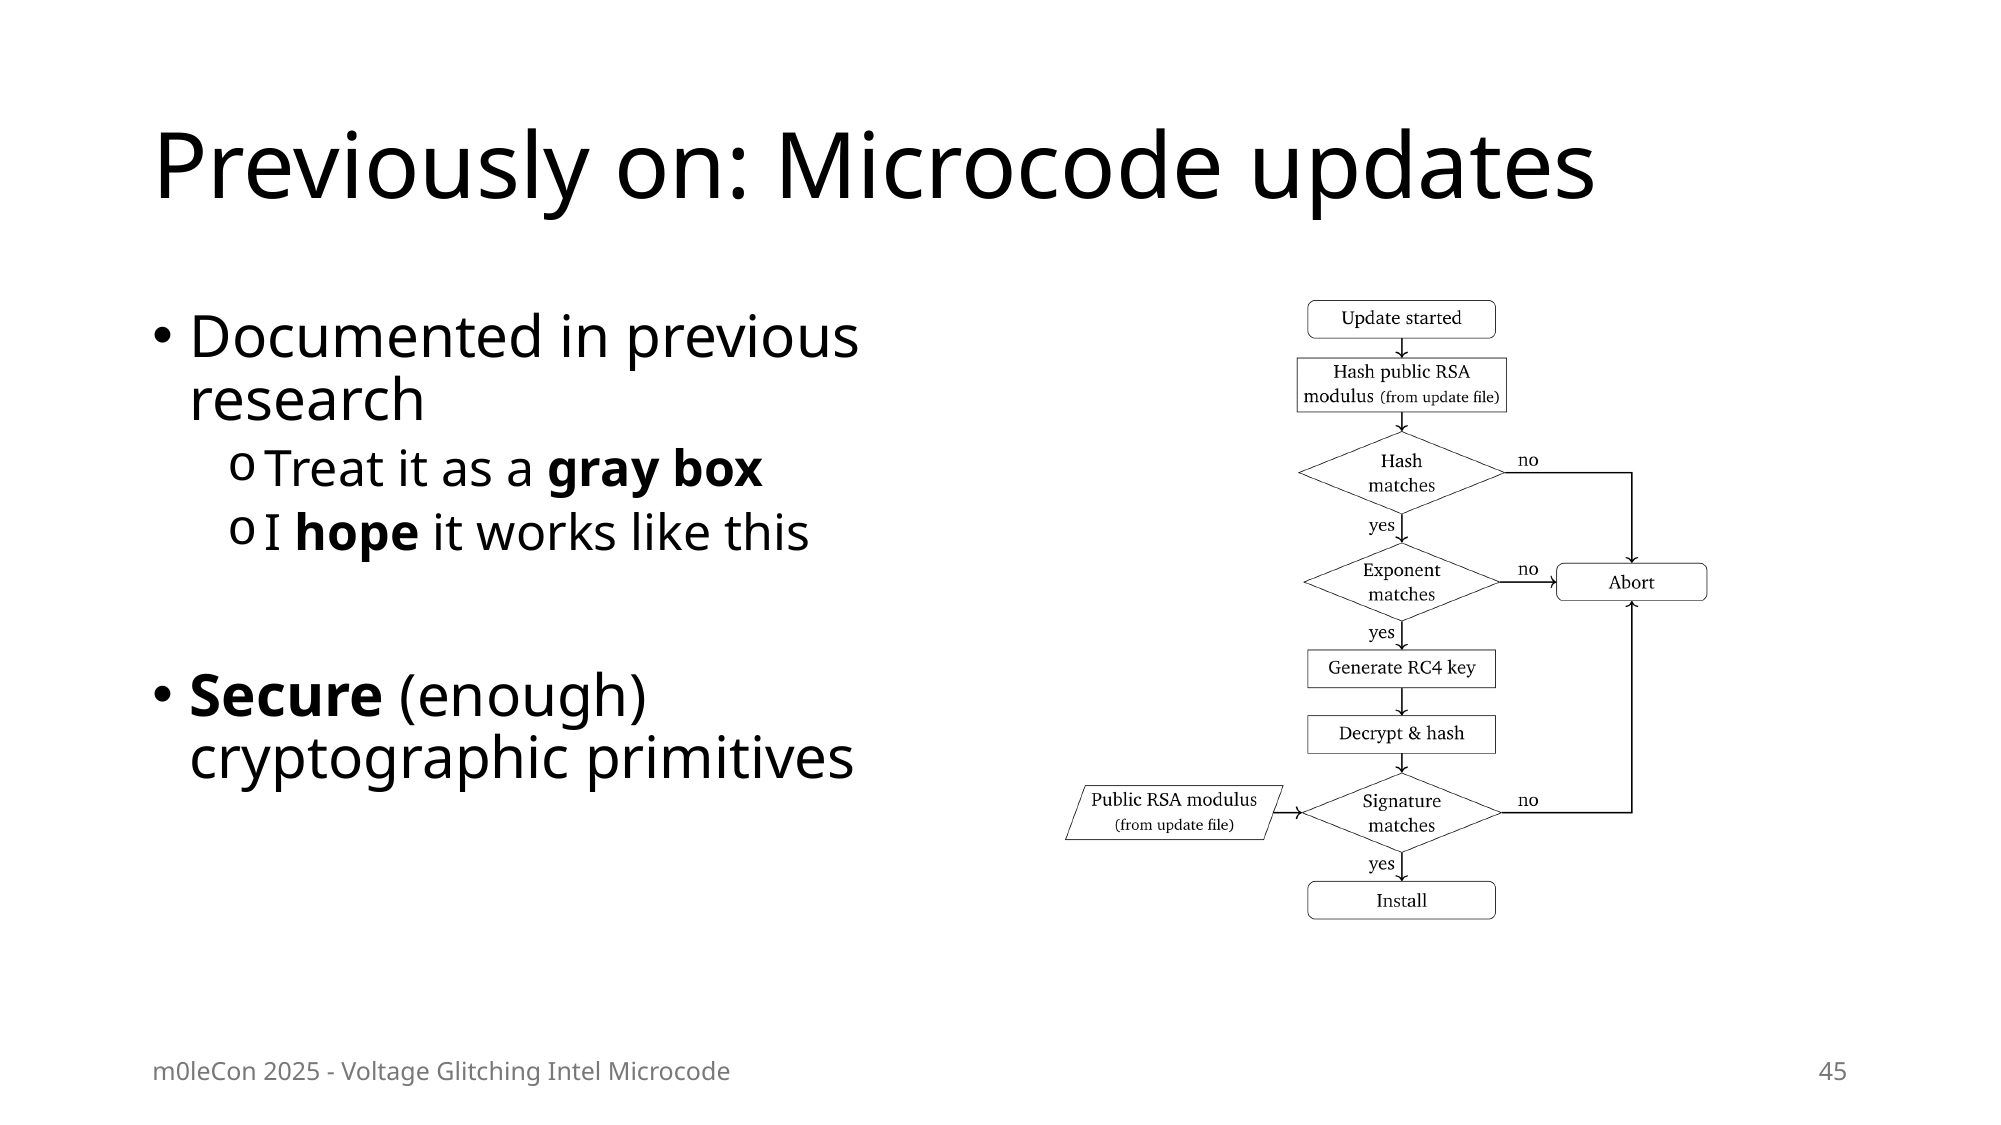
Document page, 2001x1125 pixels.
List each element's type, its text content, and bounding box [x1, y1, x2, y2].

title Previously on: Microcode updates [137, 59, 1863, 278]
footer m0leCon 2025 - Voltage Glitching Intel Microcode [137, 1042, 1338, 1103]
list Documented in previous research Treat it as a gray box I hope it works like this Secure (enough) cryptographic primitives [137, 299, 988, 1014]
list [1063, 299, 1709, 921]
slide_number 45 [1412, 1042, 1863, 1103]
